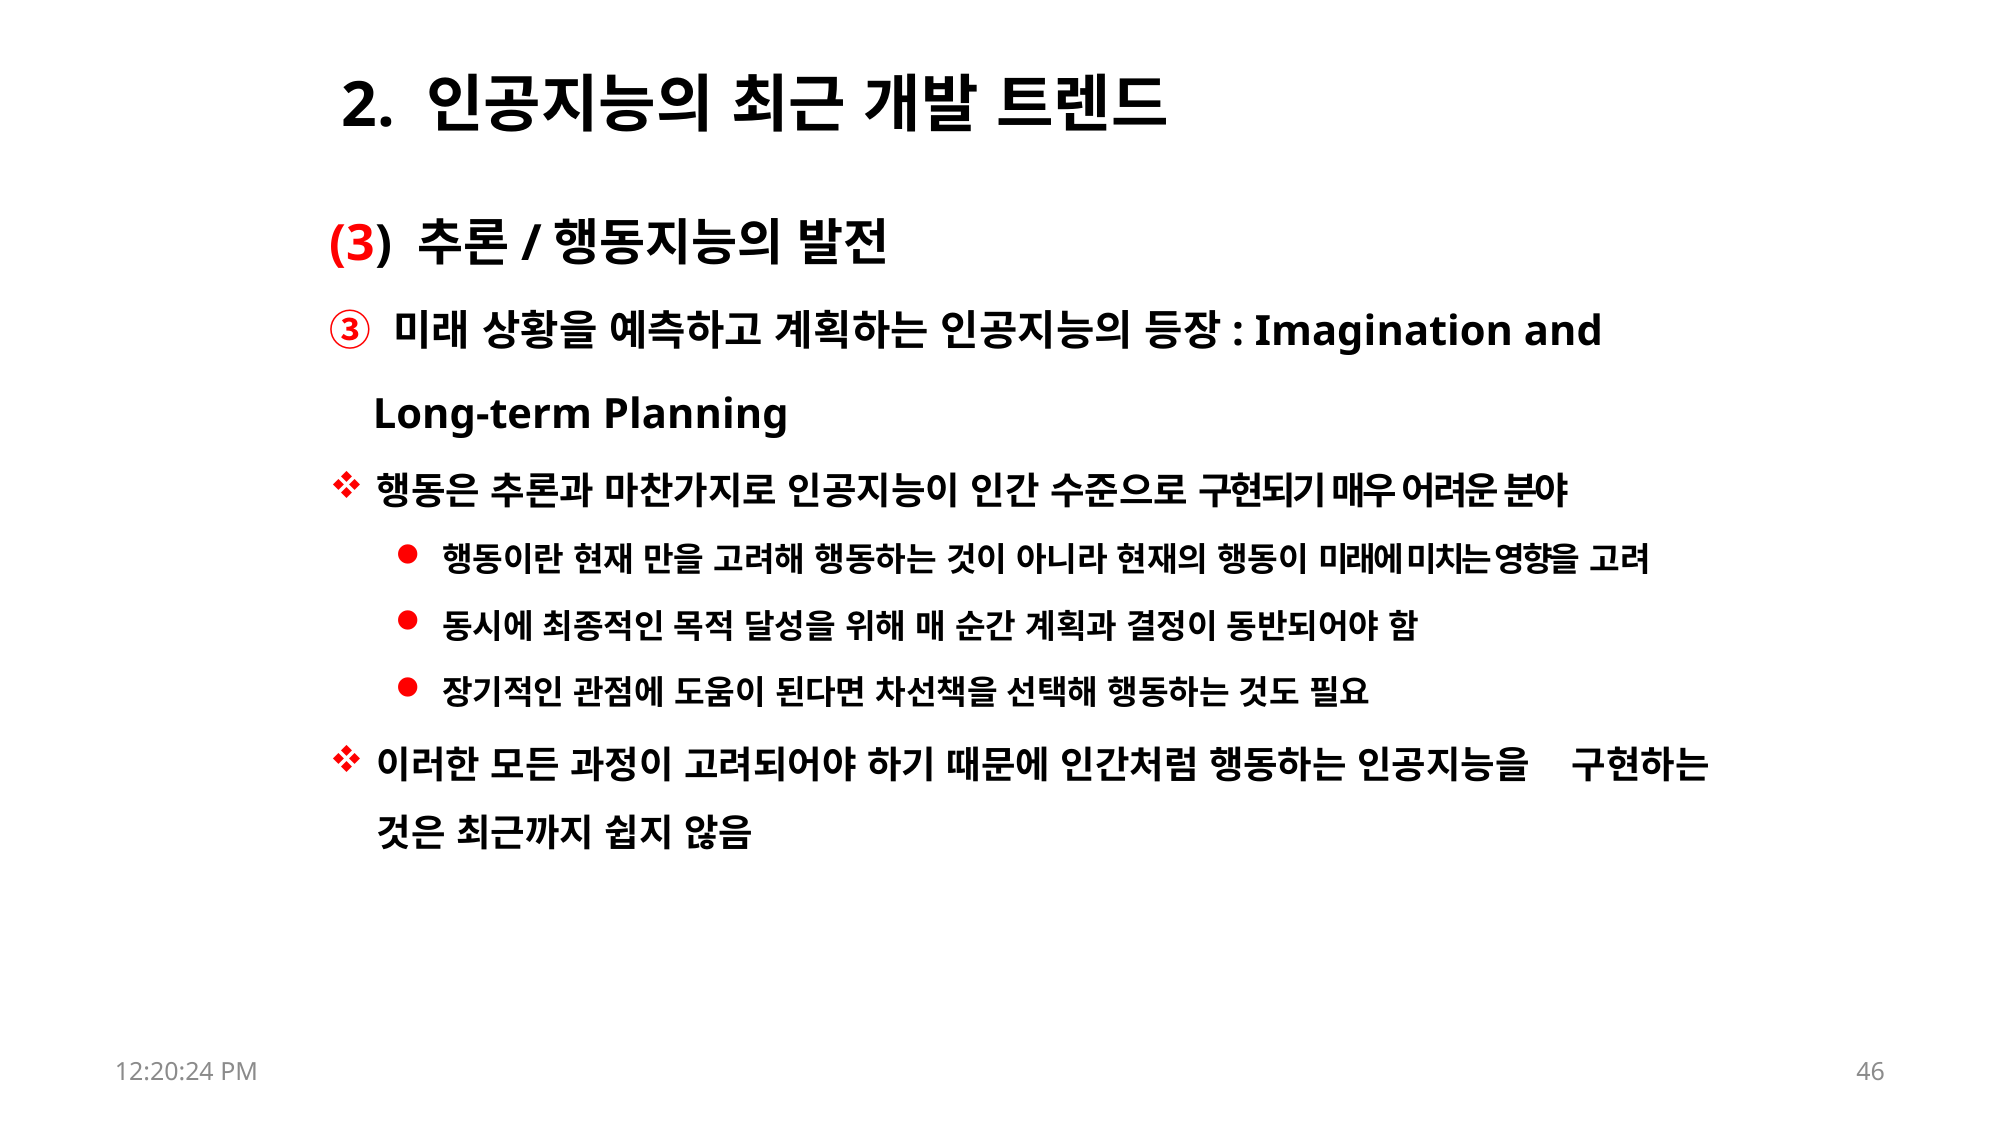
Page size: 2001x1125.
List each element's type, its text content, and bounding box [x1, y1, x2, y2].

slide_number 46 [1433, 1042, 1900, 1103]
title 2. 인공지능의 최근 개발 트렌드 [326, 42, 1677, 161]
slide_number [99, 1042, 567, 1103]
list (3) 추론/행동지능의 발전 ③ 미래 상황을 예측하고 계획하는 인공지능의 등장: Imagination and Long-term Planning 행동은 추론과 마찬가지로 인공지능이 인간 수준으로 구현되기 매우 어려운 분야 행동이란 현재 만을 고려해 행동하는 것이 아니라 현재의 행동이 미래에 미치는 영향을 고려 동시에 최종적인 목적 달성을 위해 매 순간 계획과 결정이 동반되어야 함 장기적인 관점에 도움이 된다면 차선책을 선택해 행동하는 것도 필요 이러한 모든 과정이 고려되어야 하기 때문에 인간처럼 행동하는 인공지능을 구현하는 것은 최근까지 쉽지 않음 [314, 172, 1750, 1106]
